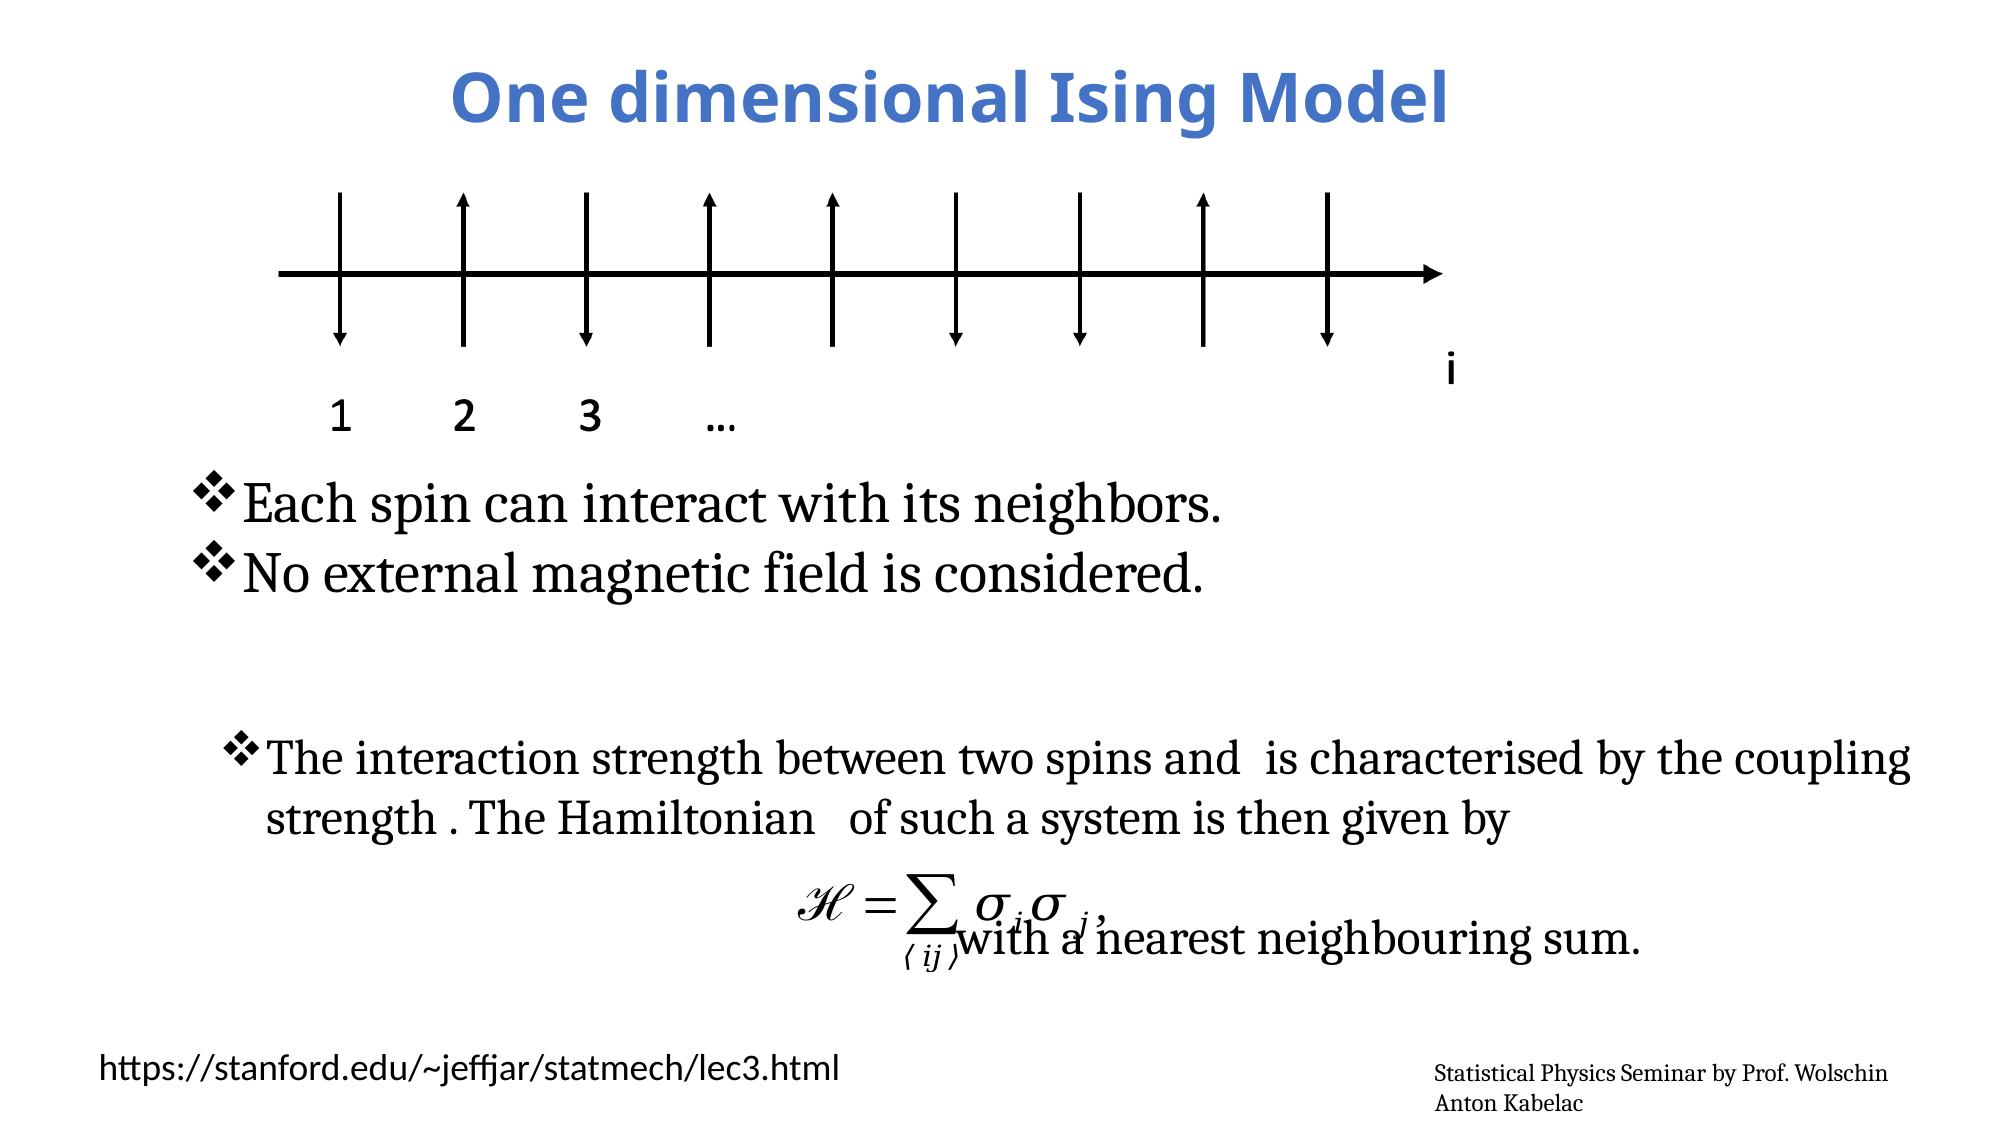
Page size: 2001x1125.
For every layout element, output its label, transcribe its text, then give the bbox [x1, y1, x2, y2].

text_box One dimensional Ising Model [434, 52, 1796, 149]
text_box https://stanford.edu/~jeffjar/statmech/lec3.html [83, 1035, 1085, 1096]
text_box Each spin can interact with its neighbors. No external magnetic field is considered. [174, 456, 1963, 612]
text_box Statistical Physics Seminar by Prof. Wolschin Anton Kabelac [1419, 1049, 1952, 1124]
picture [271, 192, 1484, 485]
